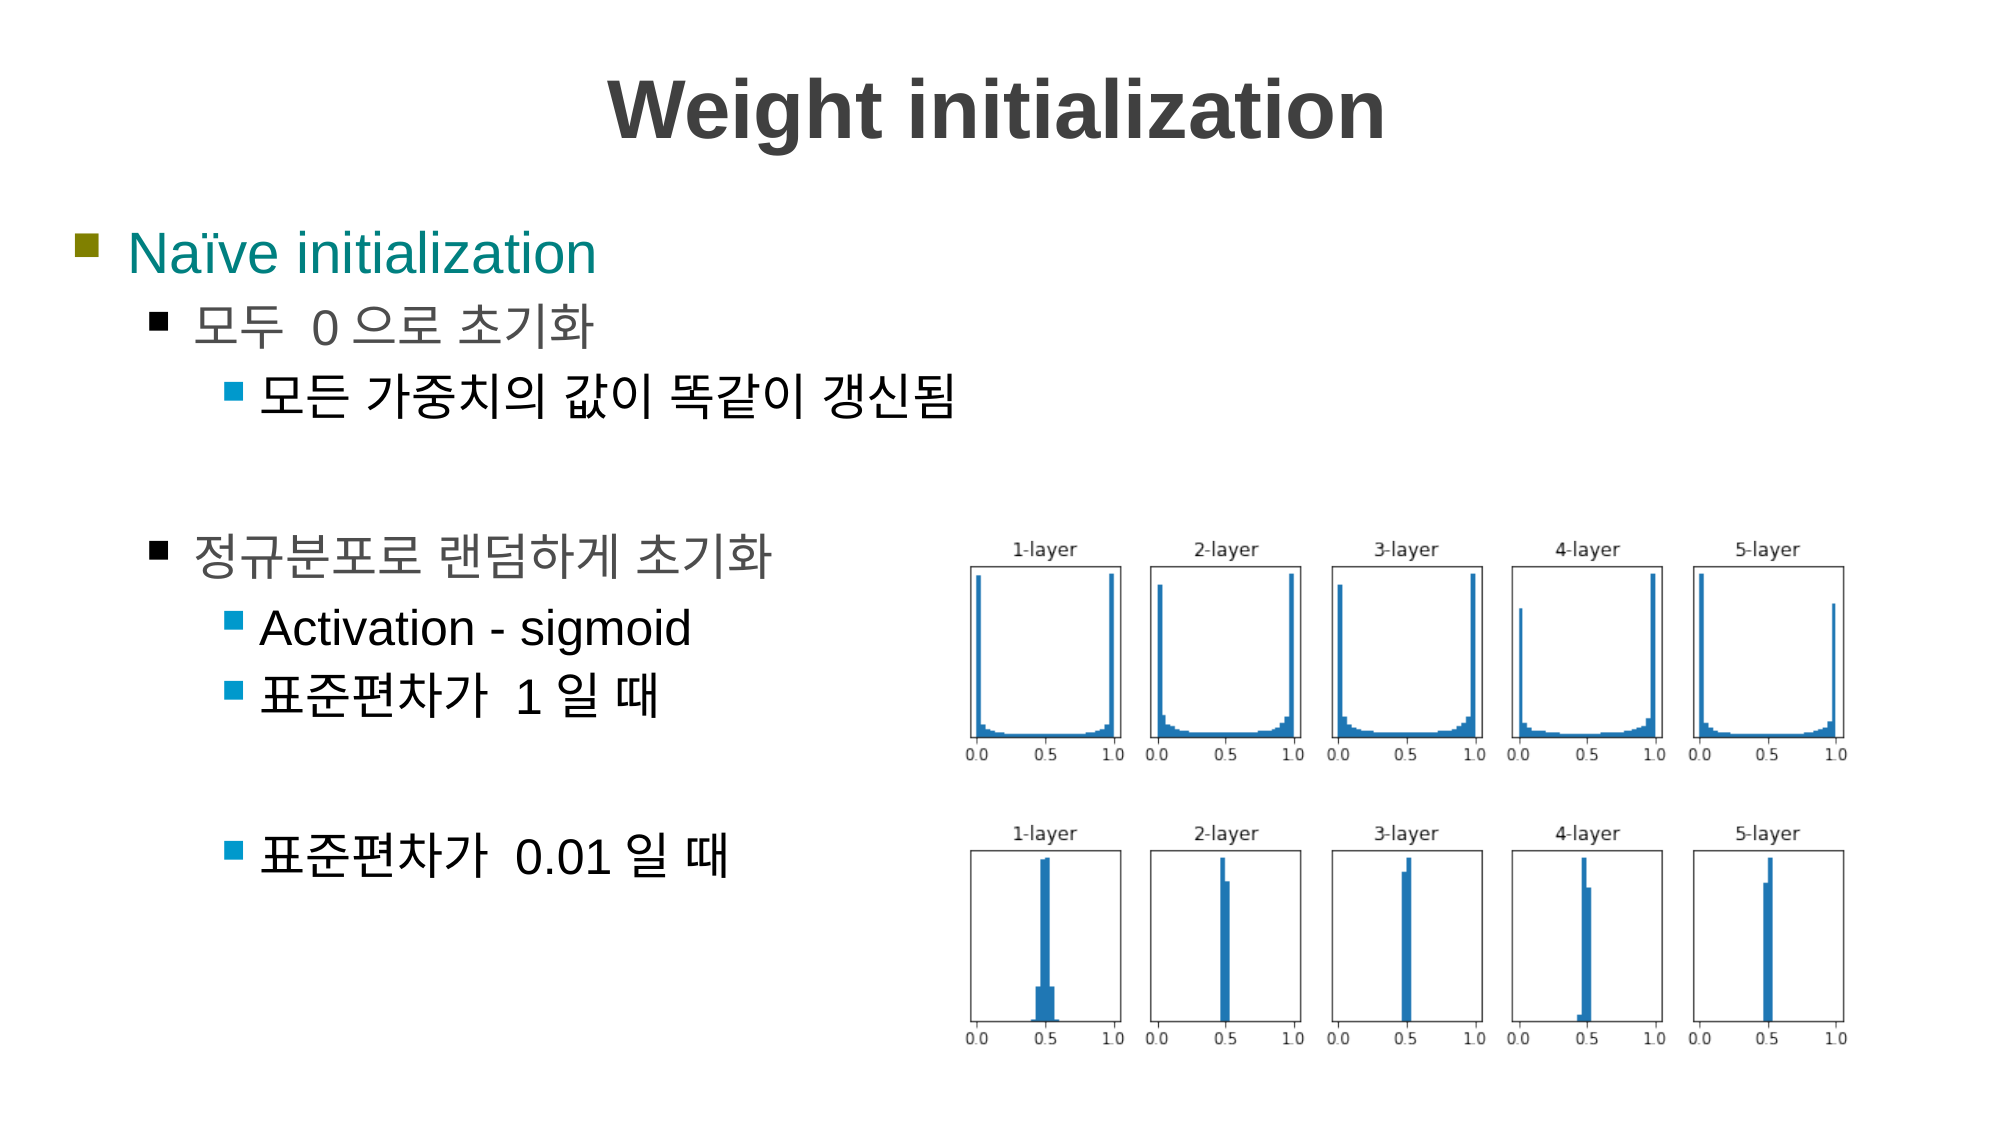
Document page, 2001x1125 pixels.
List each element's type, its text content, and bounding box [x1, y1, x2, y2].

picture [953, 814, 1859, 1059]
title Weight initialization [54, 24, 1941, 185]
list Naïve initialization 모두 0으로 초기화 모든 가중치의 값이 똑같이 갱신됨 정규분포로 랜덤하게 초기화 Activation - sigmoid 표준편차가 1일 때 표준편차가 0.01일 때 [56, 207, 1941, 1036]
picture [953, 530, 1859, 775]
